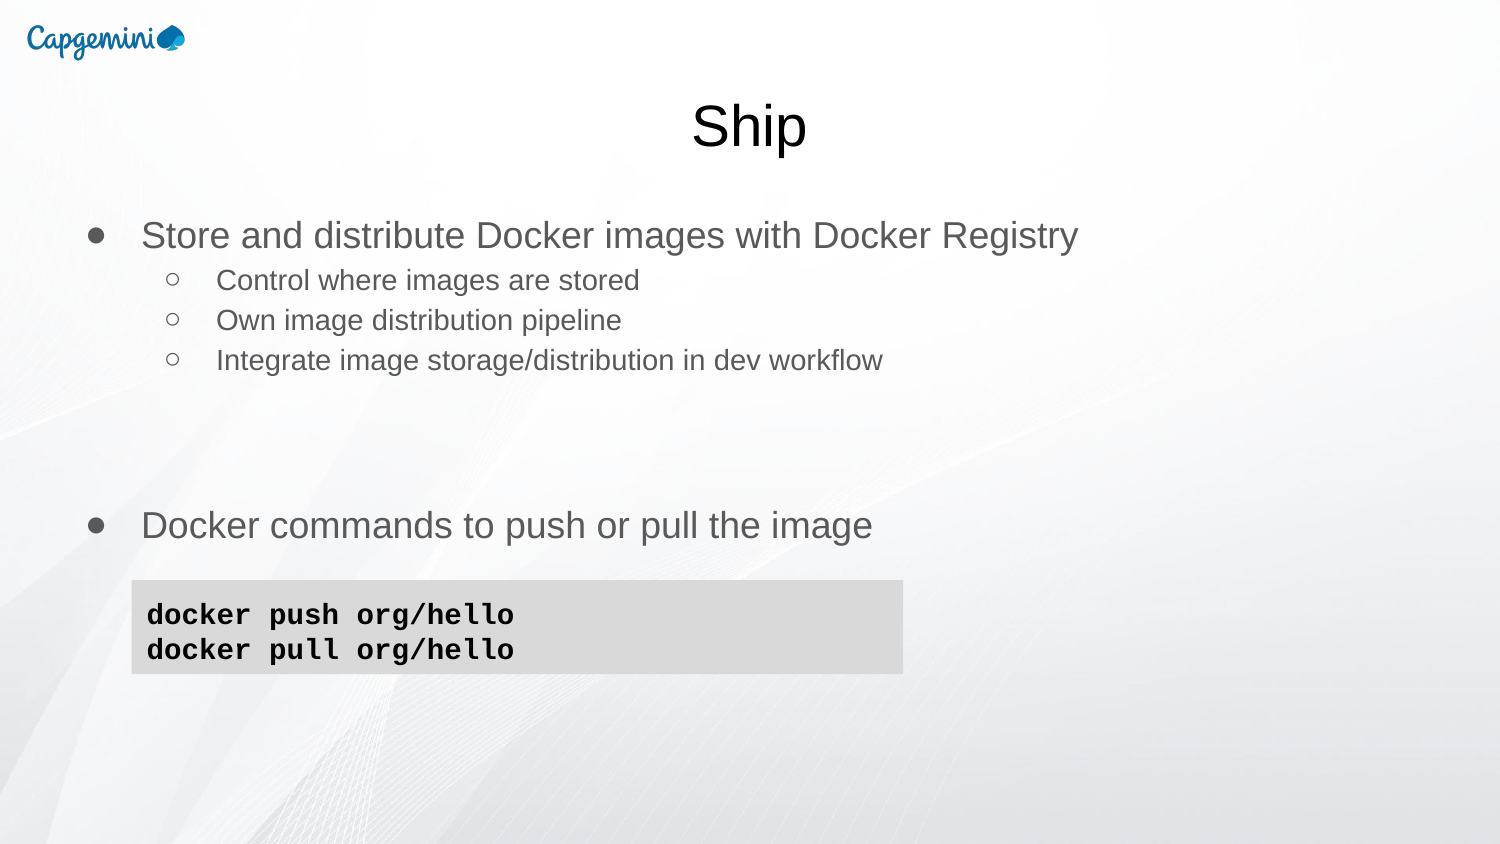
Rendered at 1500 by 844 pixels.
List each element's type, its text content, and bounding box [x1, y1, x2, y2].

text_box docker push org/hello docker pull org/hello [131, 580, 904, 675]
list Store and distribute Docker images with Docker Registry Control where images are stored Own image distribution pipeline Integrate image storage/distribution in dev workflow Docker commands to push or pull the image [51, 189, 1449, 750]
picture [0, 0, 1500, 844]
title Ship [51, 72, 1449, 167]
